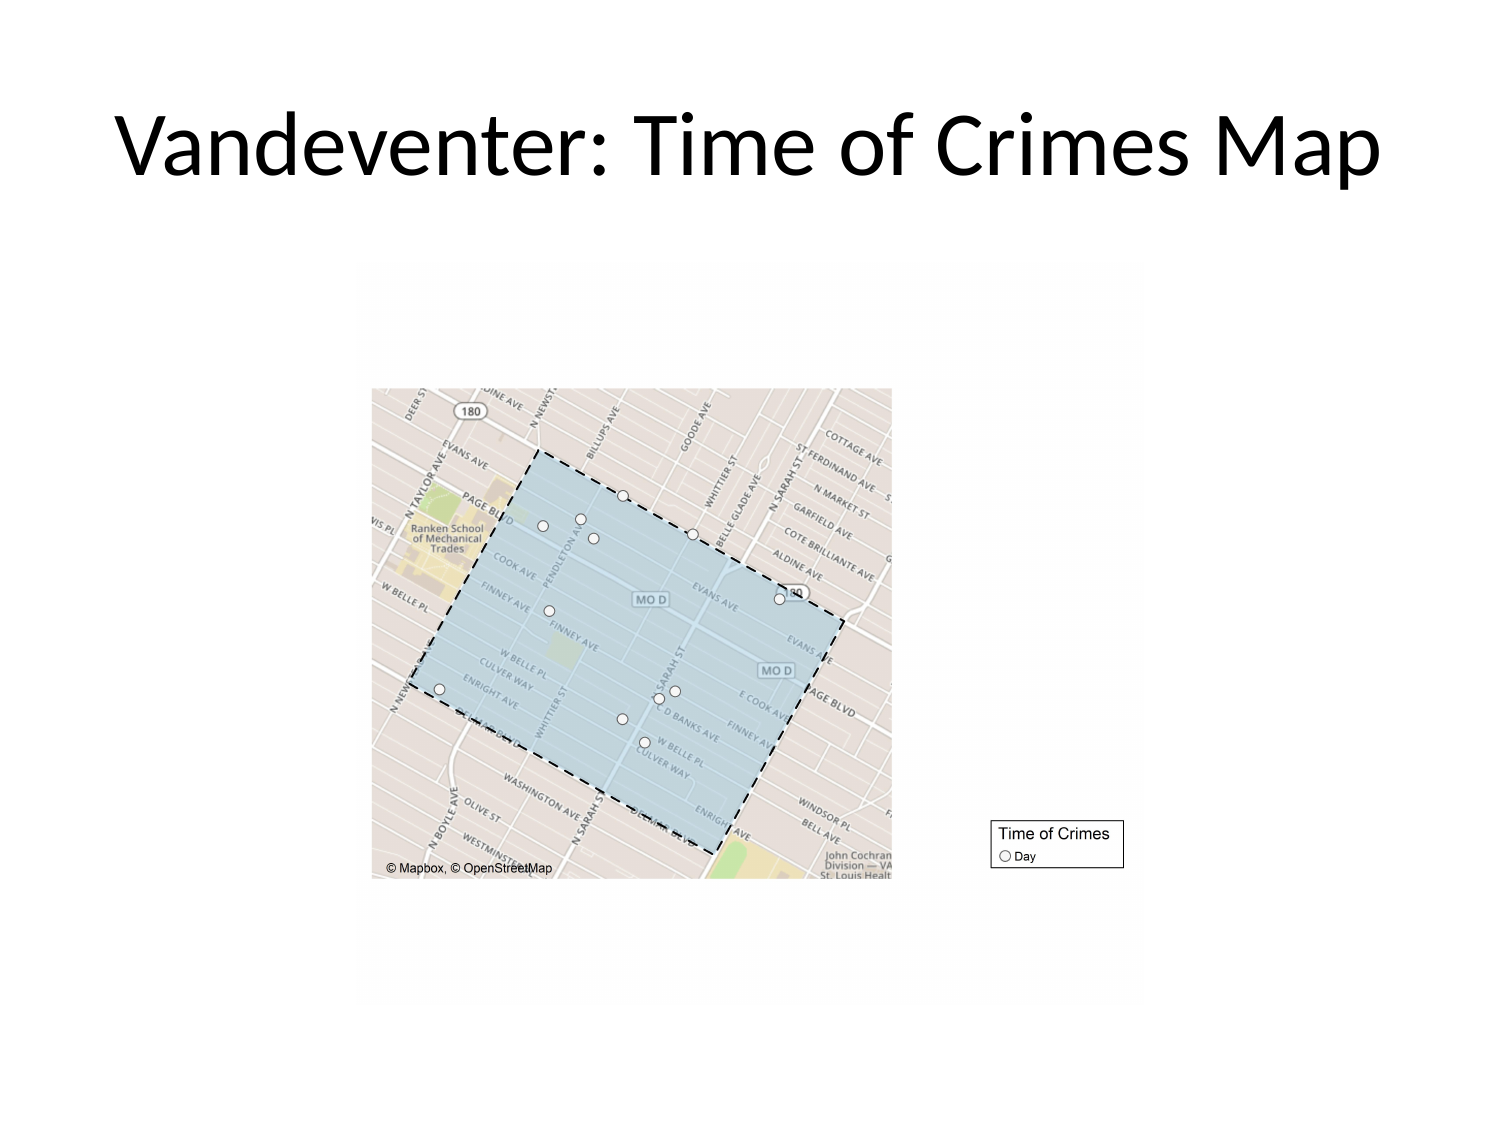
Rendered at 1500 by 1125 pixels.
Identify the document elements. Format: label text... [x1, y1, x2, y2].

picture [356, 262, 1144, 1005]
title Vandeventer: Time of Crimes Map [75, 45, 1425, 233]
